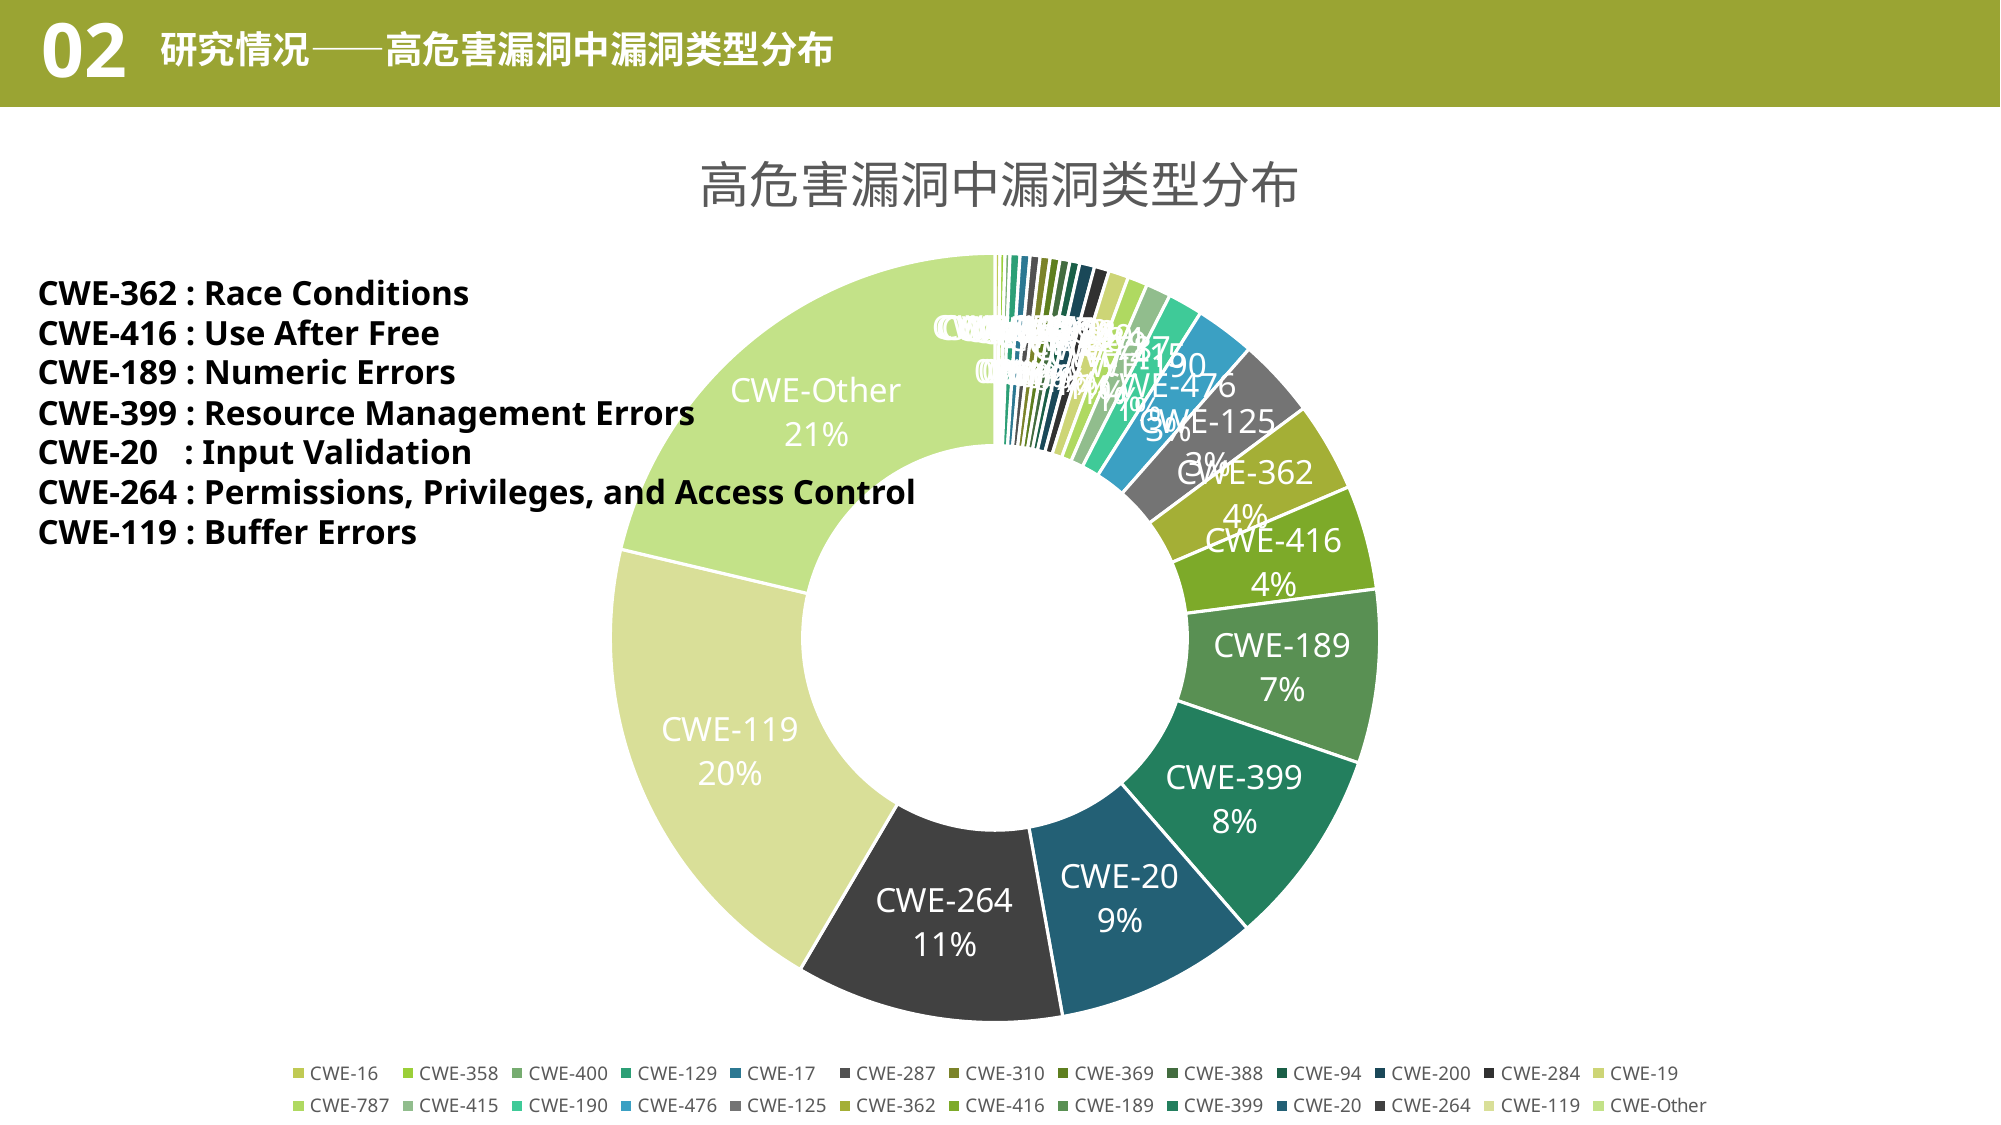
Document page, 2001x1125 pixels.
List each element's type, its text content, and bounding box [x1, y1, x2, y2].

list 研究情况——高危害漏洞中漏洞类型分布 [146, 23, 1105, 84]
chart [0, 102, 2000, 1125]
list 02 [26, 13, 146, 93]
